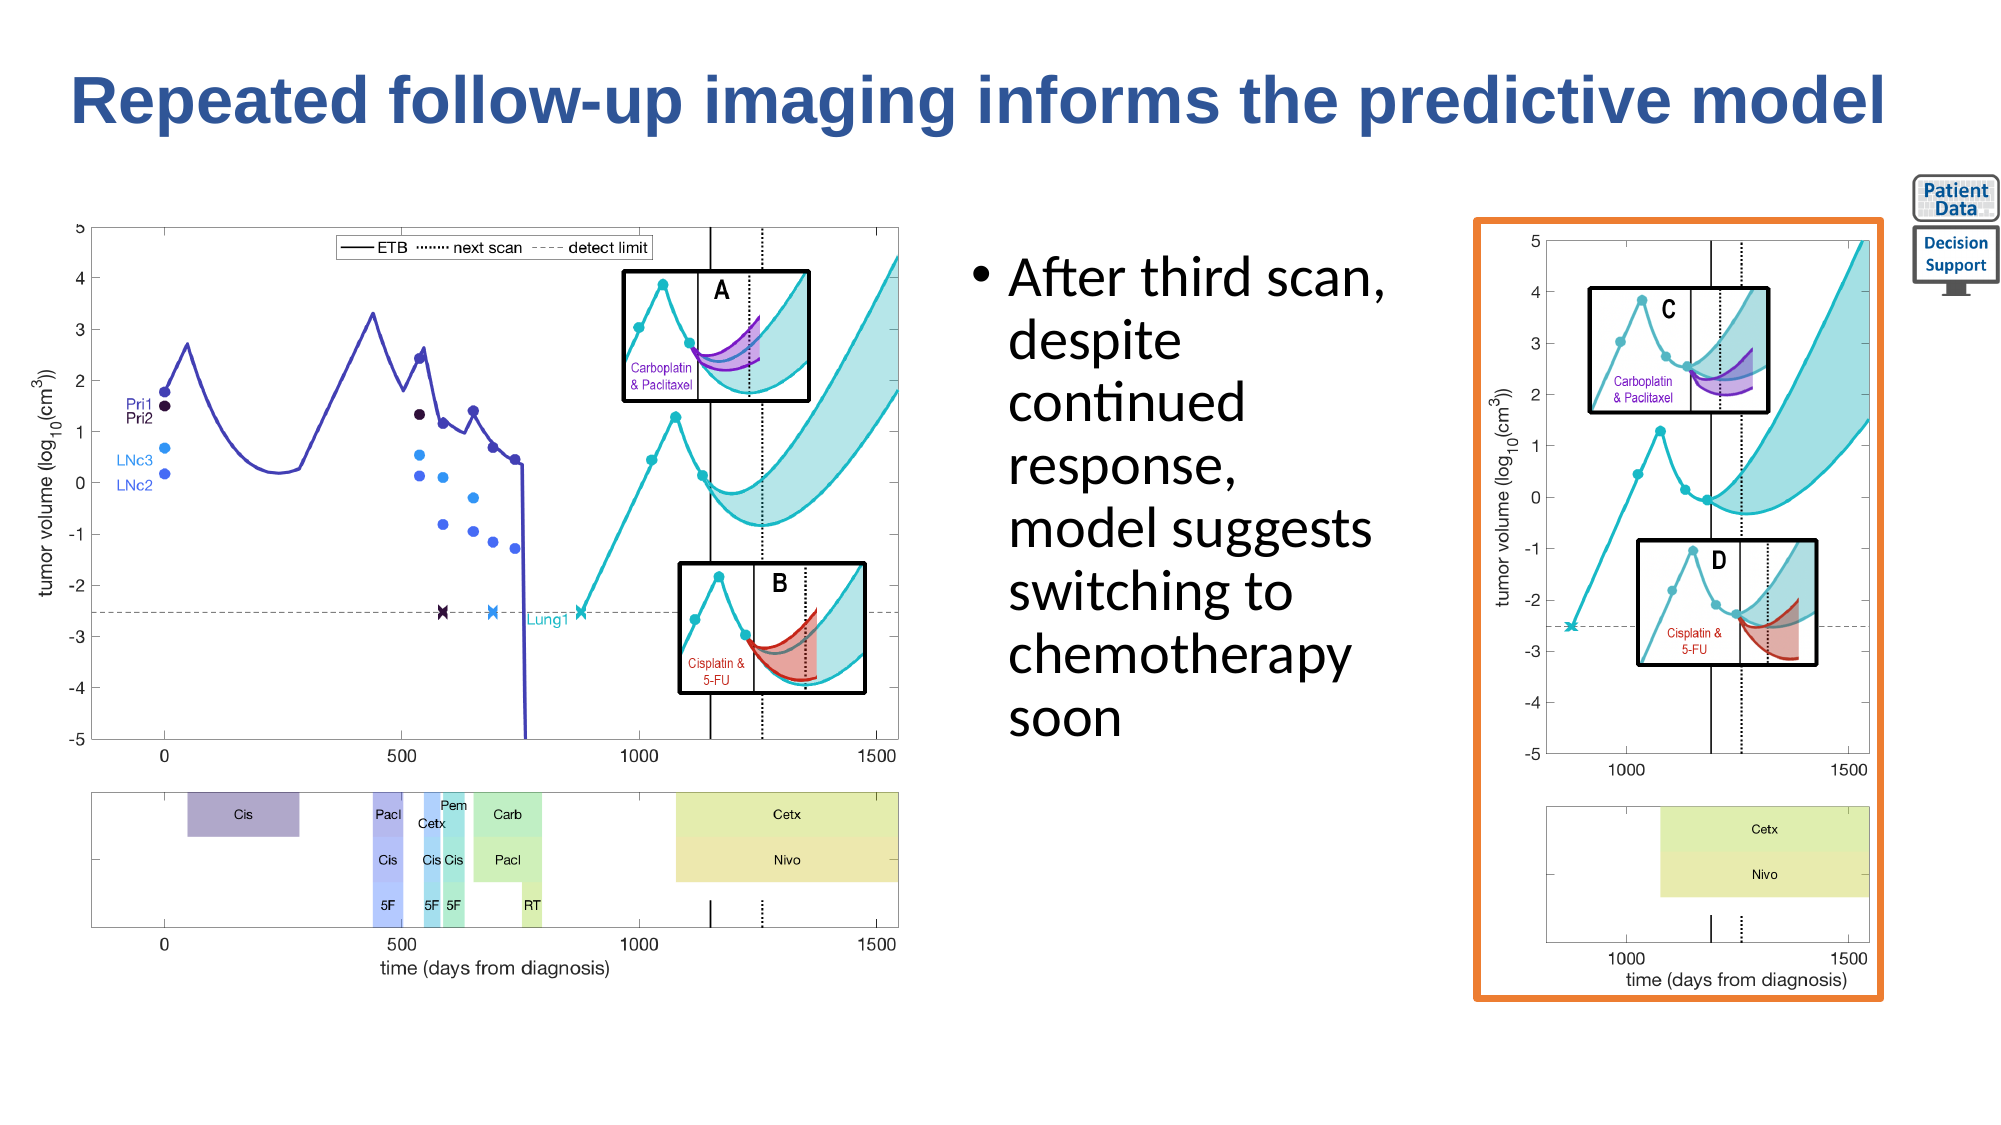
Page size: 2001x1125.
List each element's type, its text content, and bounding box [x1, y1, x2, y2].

list After third scan, despite continued response, model suggests switching to chemotherapy soon [956, 238, 1416, 981]
picture [20, 224, 924, 995]
title Repeated follow-up imaging informs the predictive model [55, 23, 1945, 180]
picture [1912, 225, 2000, 296]
picture [1480, 224, 1878, 995]
picture [1912, 174, 2000, 222]
